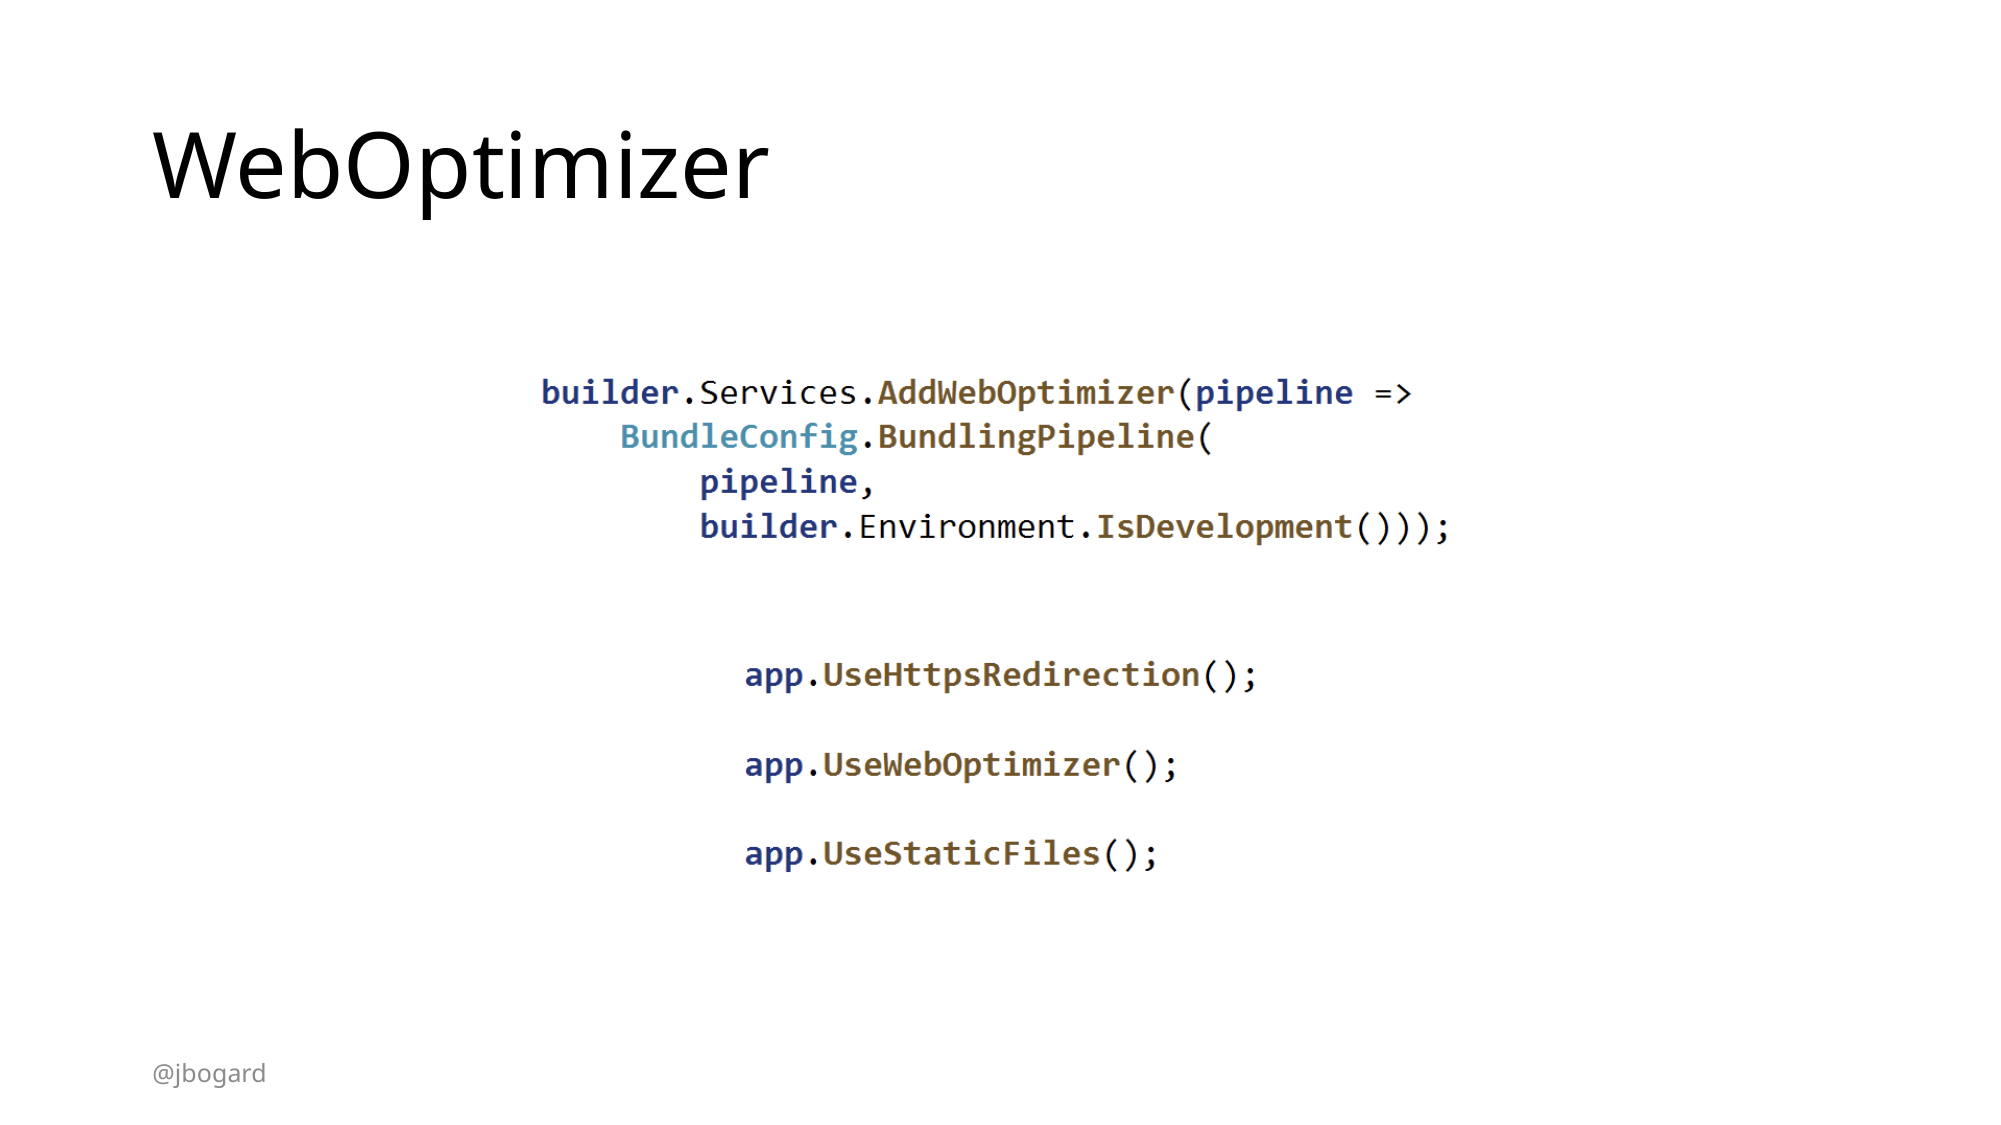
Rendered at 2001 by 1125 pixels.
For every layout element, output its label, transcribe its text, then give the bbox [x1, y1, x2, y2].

slide_number @jbogard [137, 1042, 588, 1103]
picture [522, 362, 1478, 584]
picture [721, 641, 1279, 894]
title WebOptimizer [137, 59, 1863, 278]
